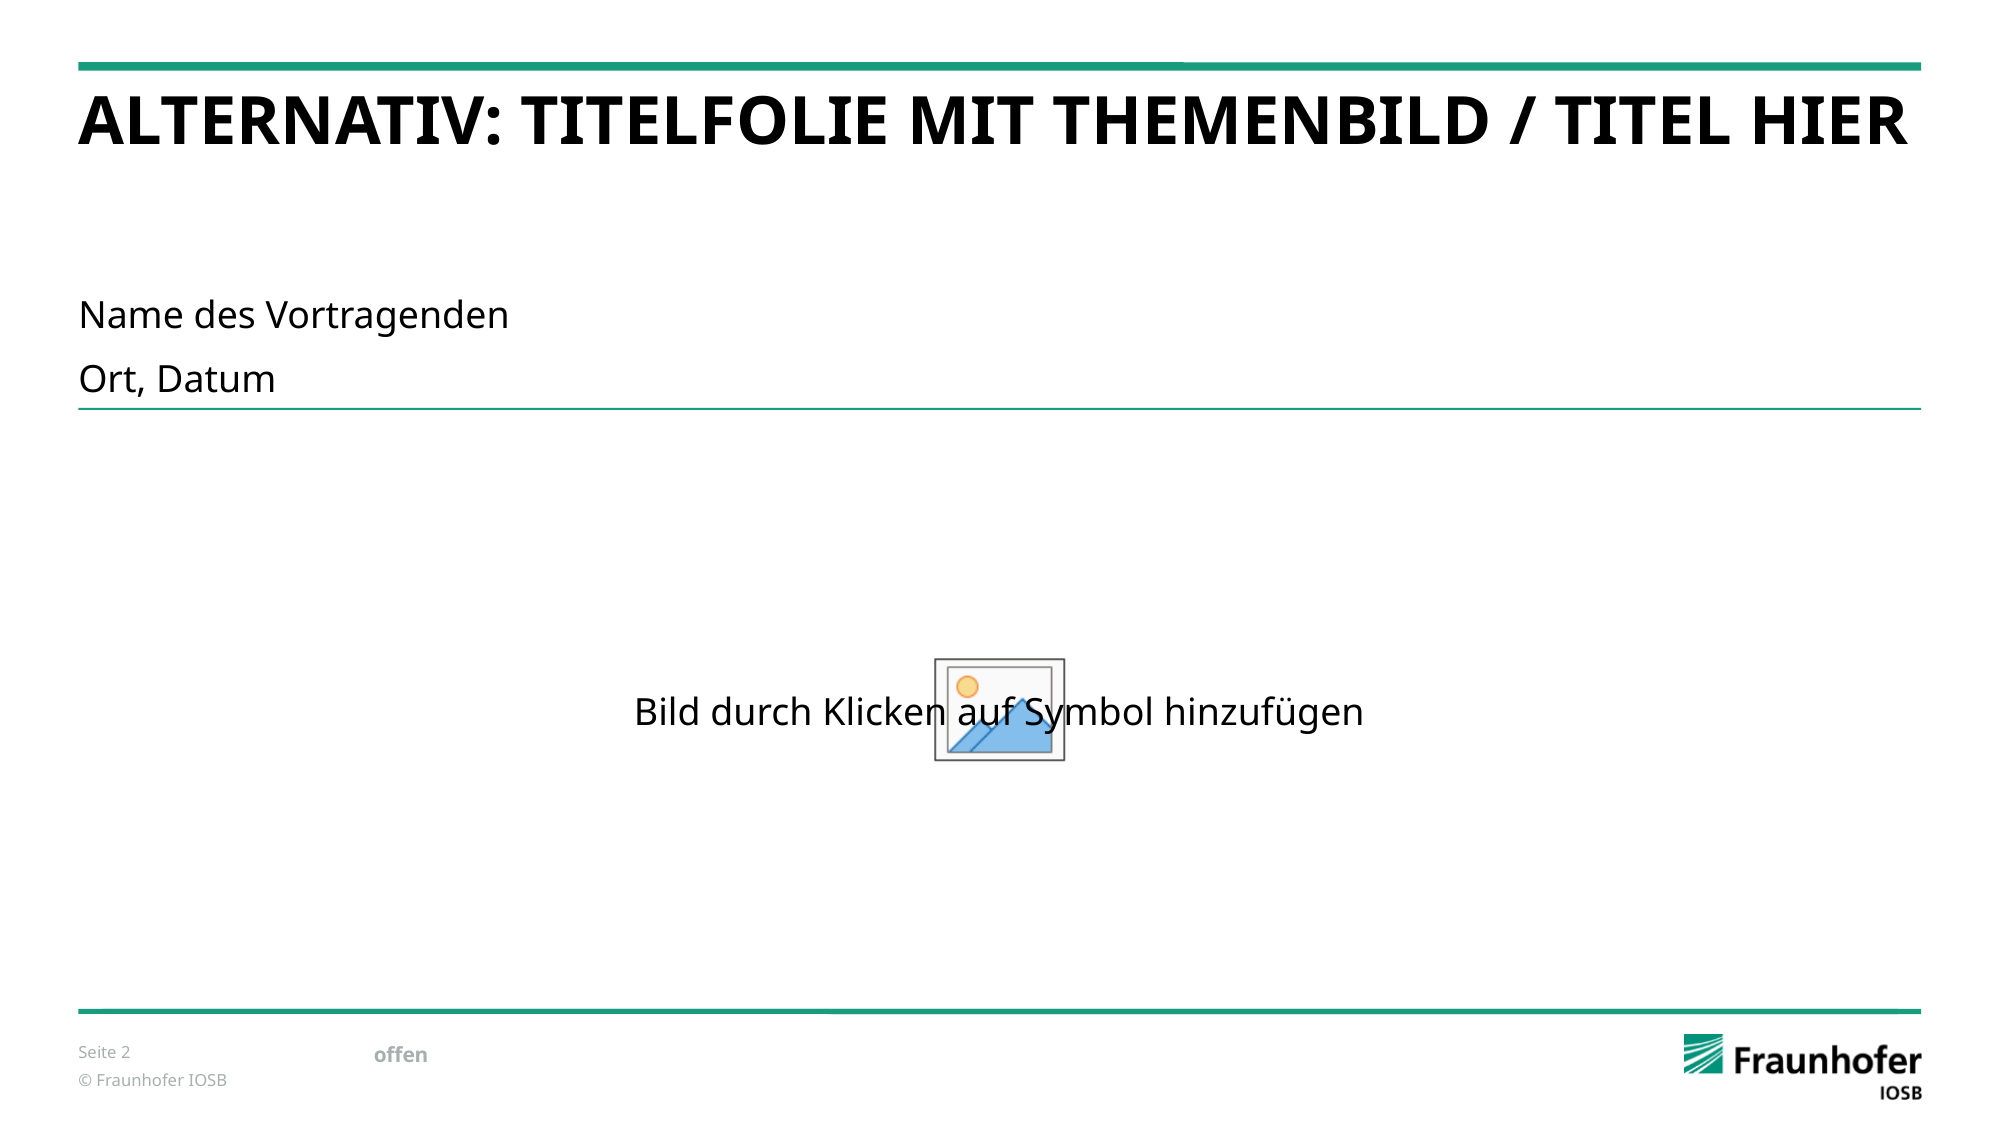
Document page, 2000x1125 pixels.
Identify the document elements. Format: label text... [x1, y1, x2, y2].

picture [78, 432, 1922, 988]
slide_number Seite 2 [78, 1041, 374, 1062]
picture [1684, 1034, 1922, 1104]
subtitle Name des Vortragenden Ort, Datum [78, 290, 1922, 398]
footer offen [373, 1041, 906, 1067]
title Alternativ: TITELFOLIE MIT THEMENBILD / TITEL HIER [78, 78, 1922, 244]
